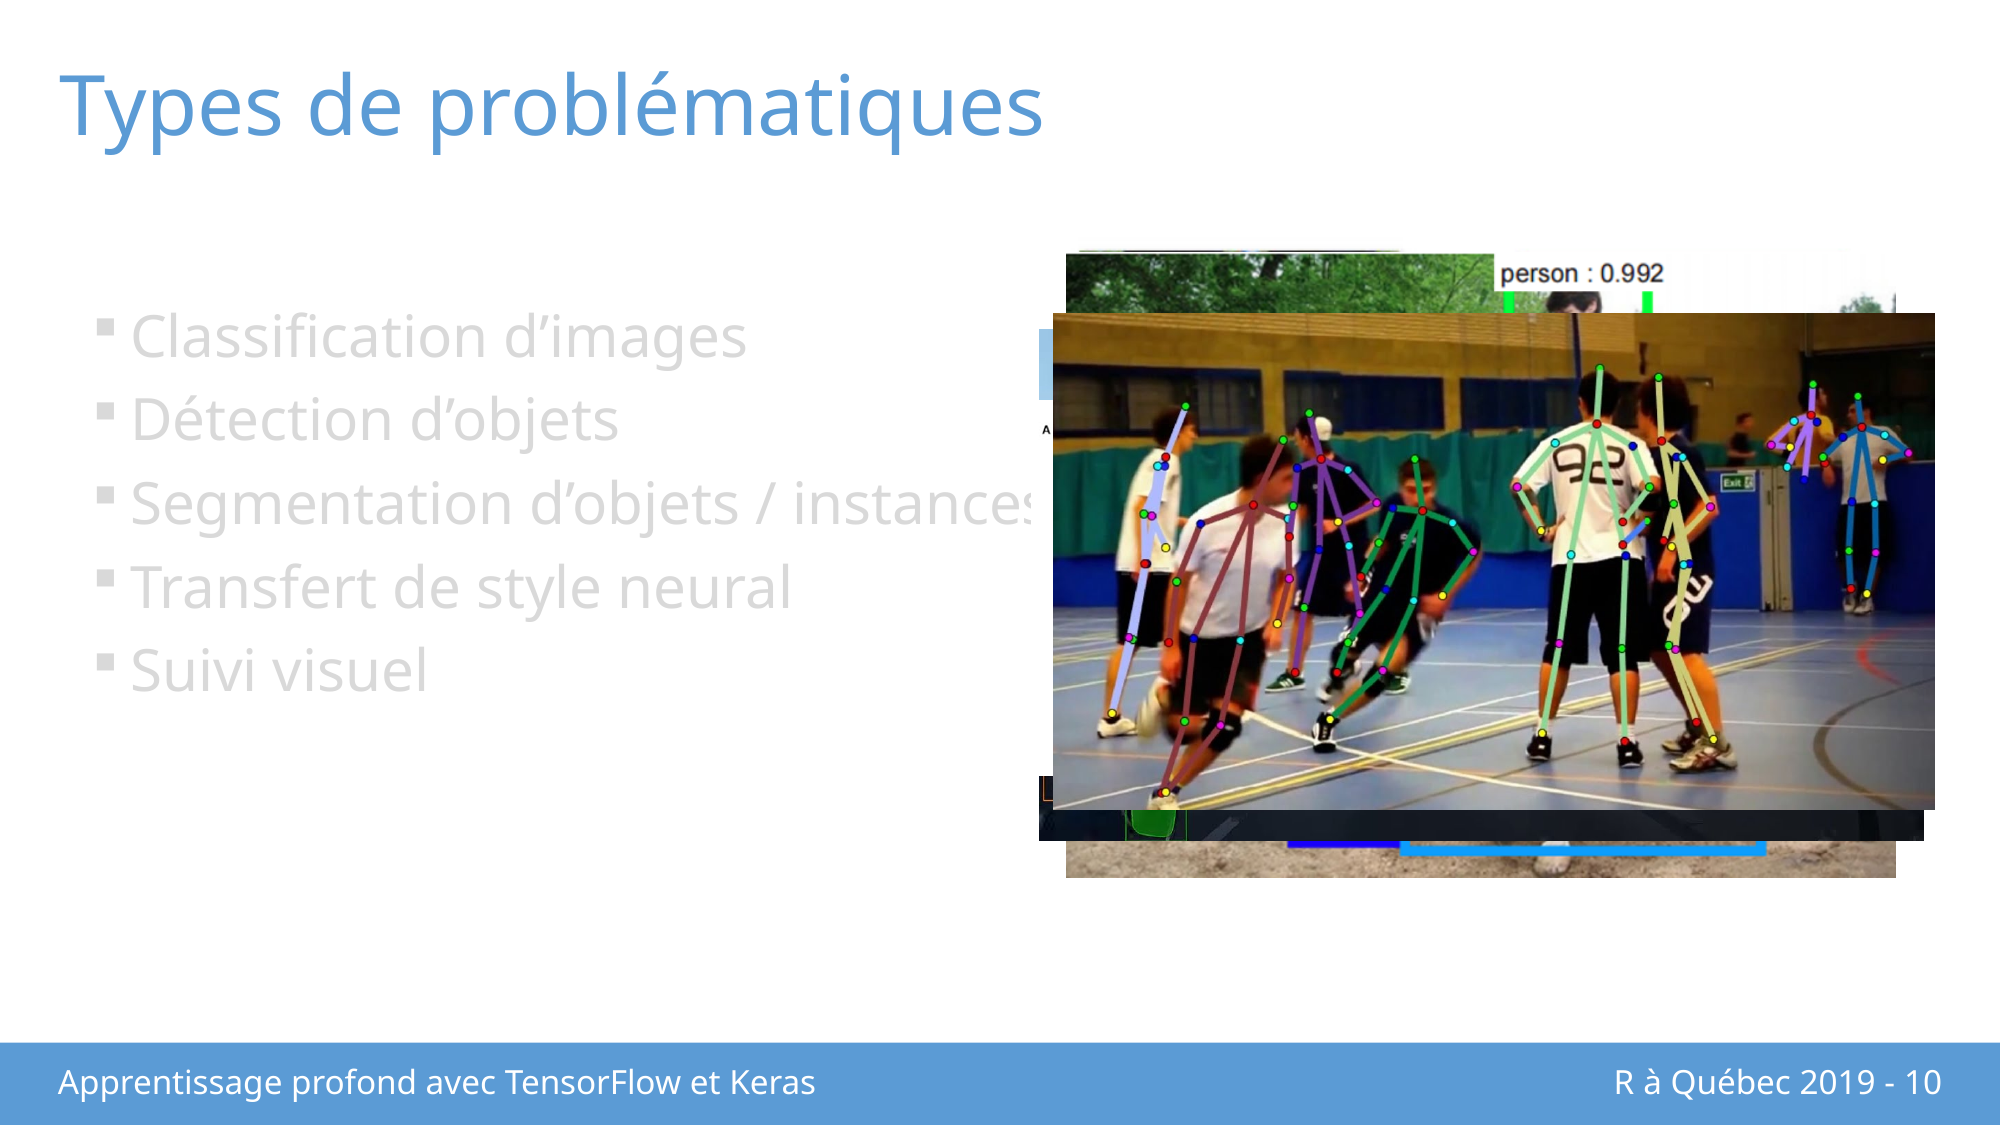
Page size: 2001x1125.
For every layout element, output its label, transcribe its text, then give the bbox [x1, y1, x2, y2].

title Types de problématiques [0, 0, 2000, 218]
text_box Classification d’images Détection d’objets Segmentation d’objets / instances Transfert de style neural Suivi visuel [77, 299, 1927, 1014]
picture [1031, 235, 1935, 878]
footer Apprentissage profond avec TensorFlow et Keras [42, 1042, 862, 1125]
slide_number R à Québec 2019 - 10 [1507, 1053, 1958, 1114]
